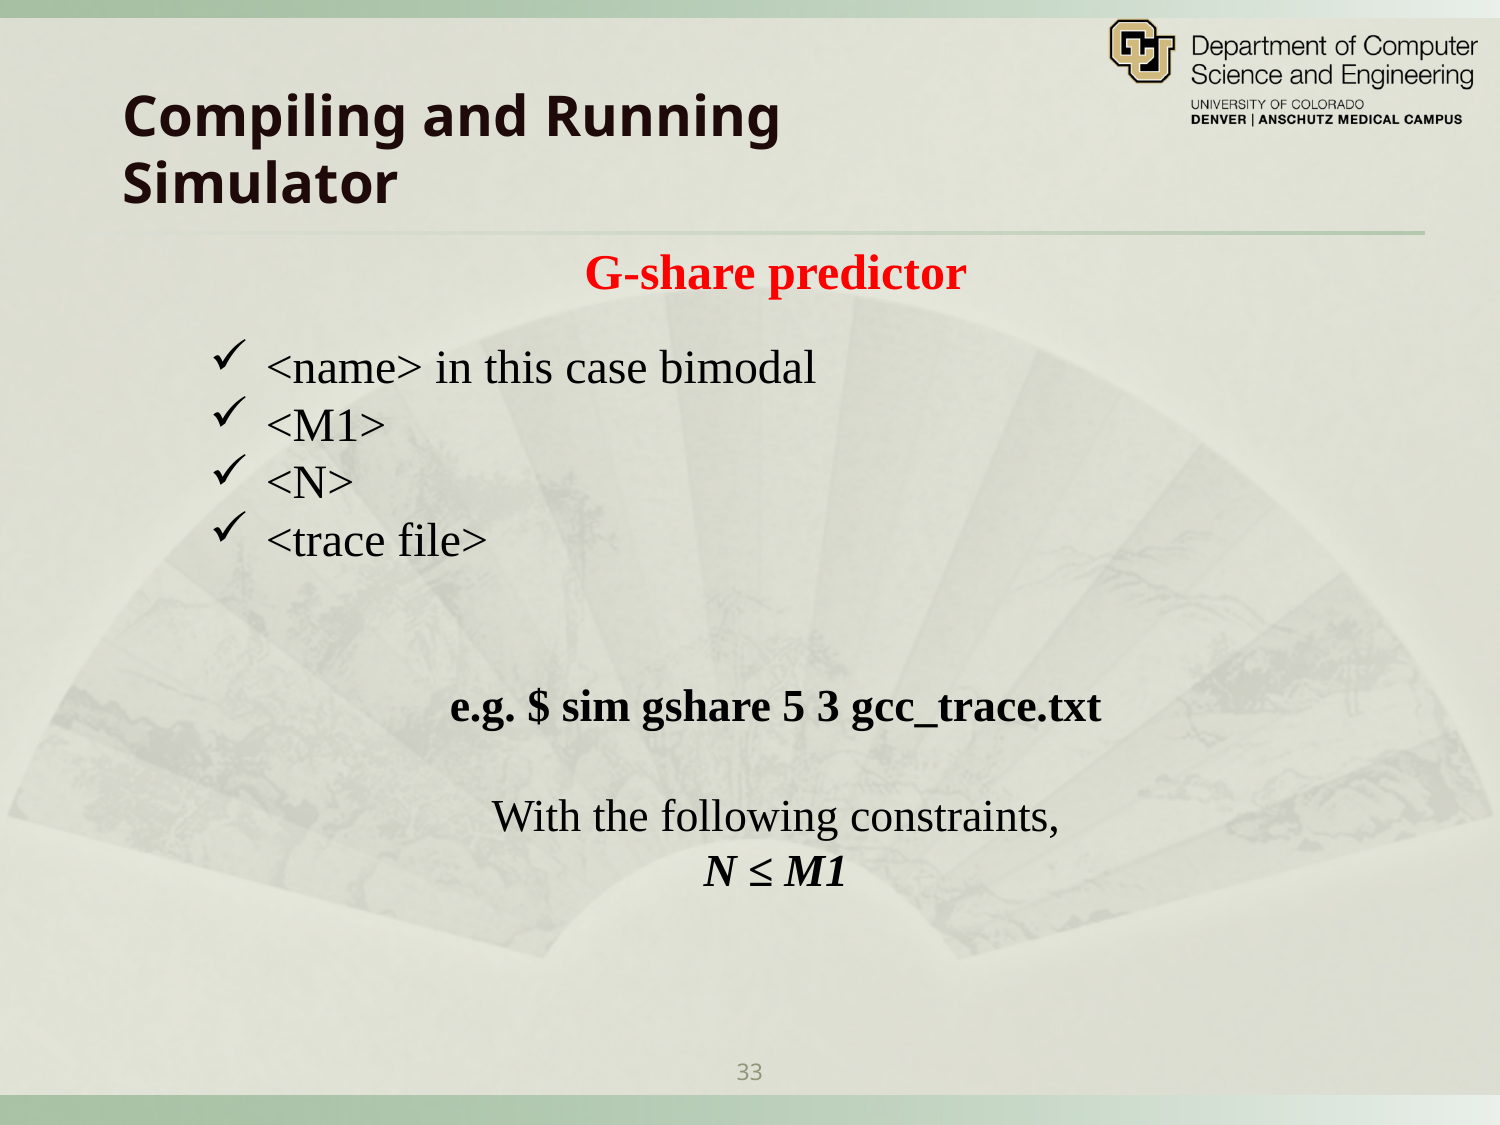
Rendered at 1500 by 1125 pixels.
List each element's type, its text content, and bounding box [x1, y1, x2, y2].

text_box <name> in this case bimodal <M1> <N> <trace file> e.g. $ sim gshare 5 3 gcc_trace.txt With the following constraints, N ≤ M1 [194, 328, 1358, 949]
text_box G-share predictor [108, 231, 1444, 417]
text_box Compiling and Running Simulator [108, 72, 1039, 223]
slide_number 33 [675, 1050, 825, 1097]
picture [1107, 18, 1478, 128]
